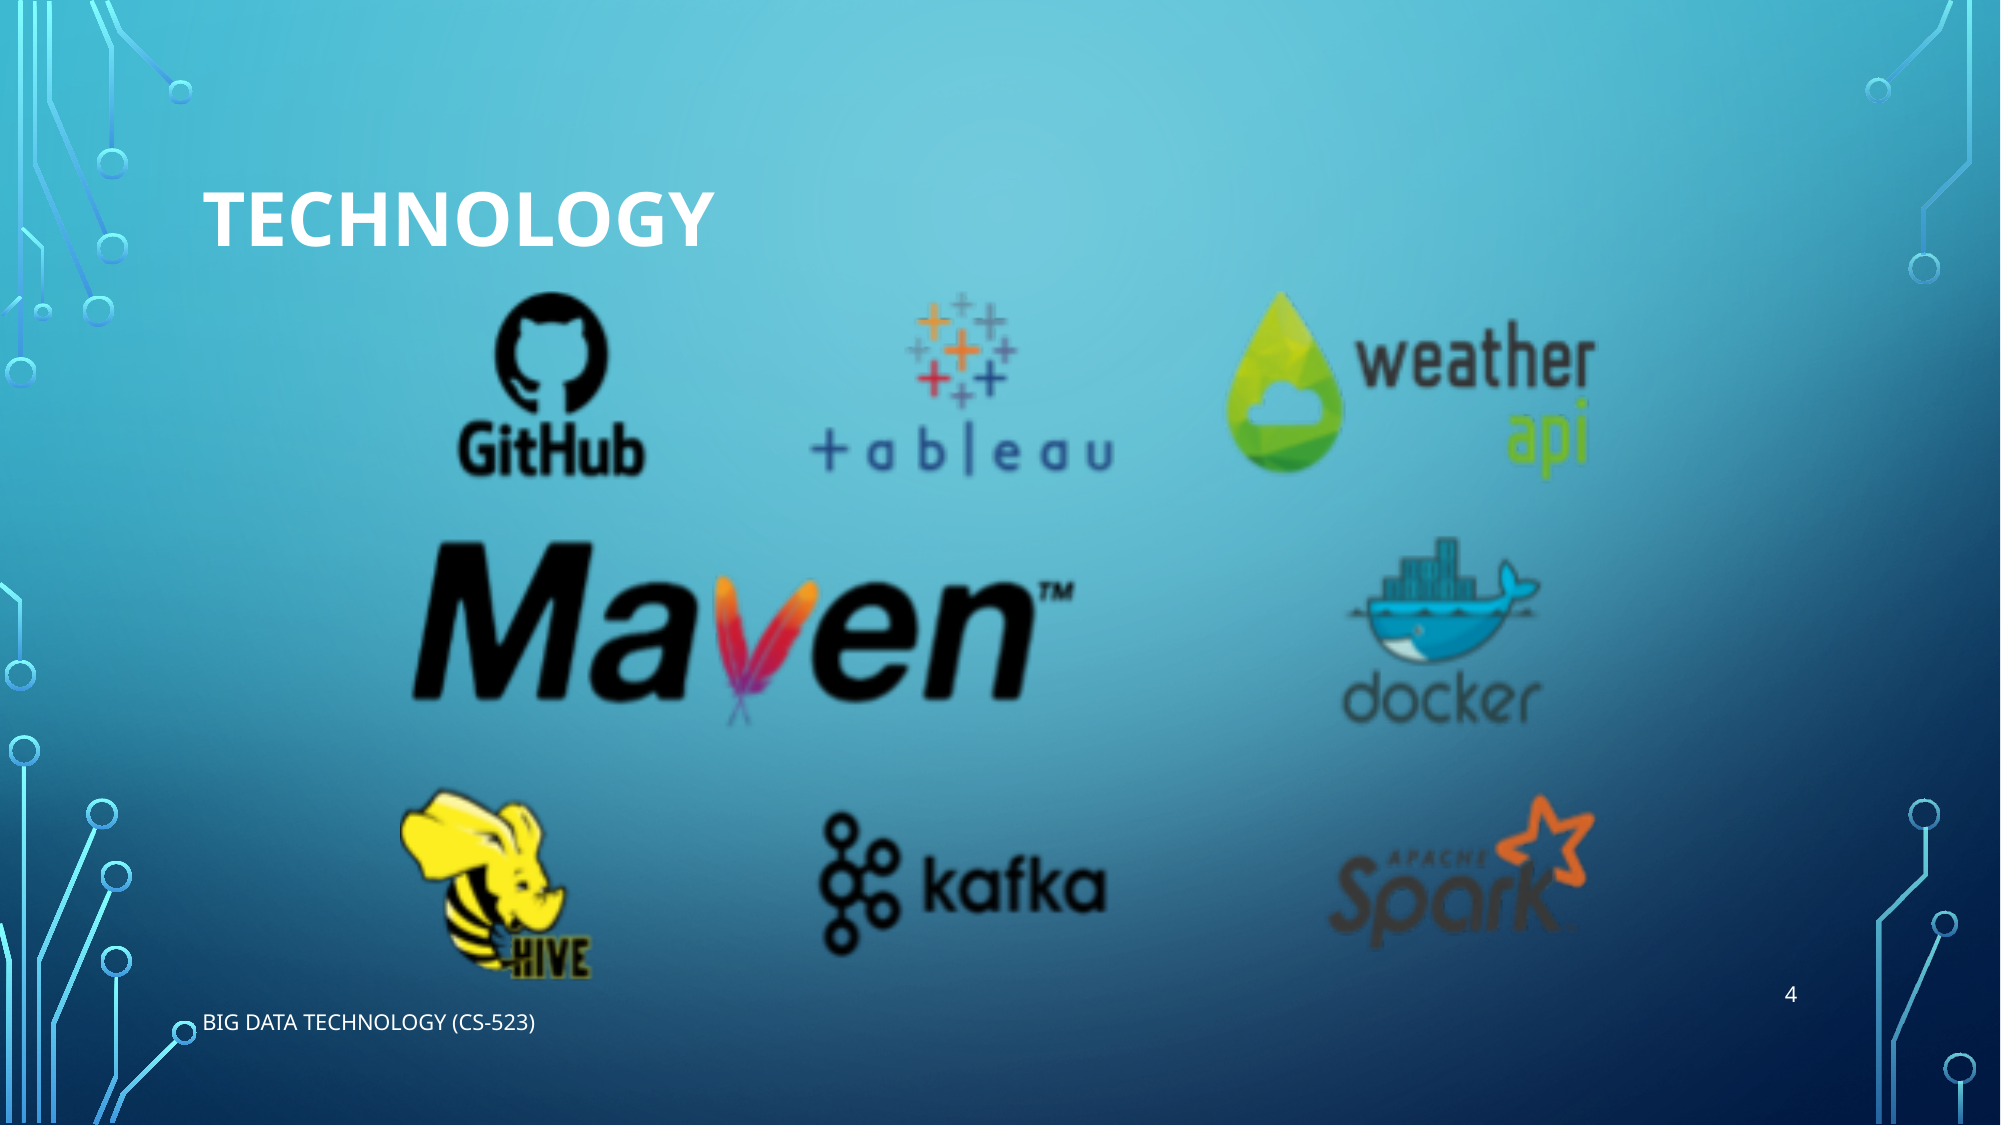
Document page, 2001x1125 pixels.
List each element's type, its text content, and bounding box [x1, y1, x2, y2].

slide_number 4 [1685, 965, 1813, 1025]
picture [400, 291, 1599, 984]
title Technology [187, 101, 1813, 344]
text_box Big data technology (cs-523) [187, 991, 1211, 1052]
